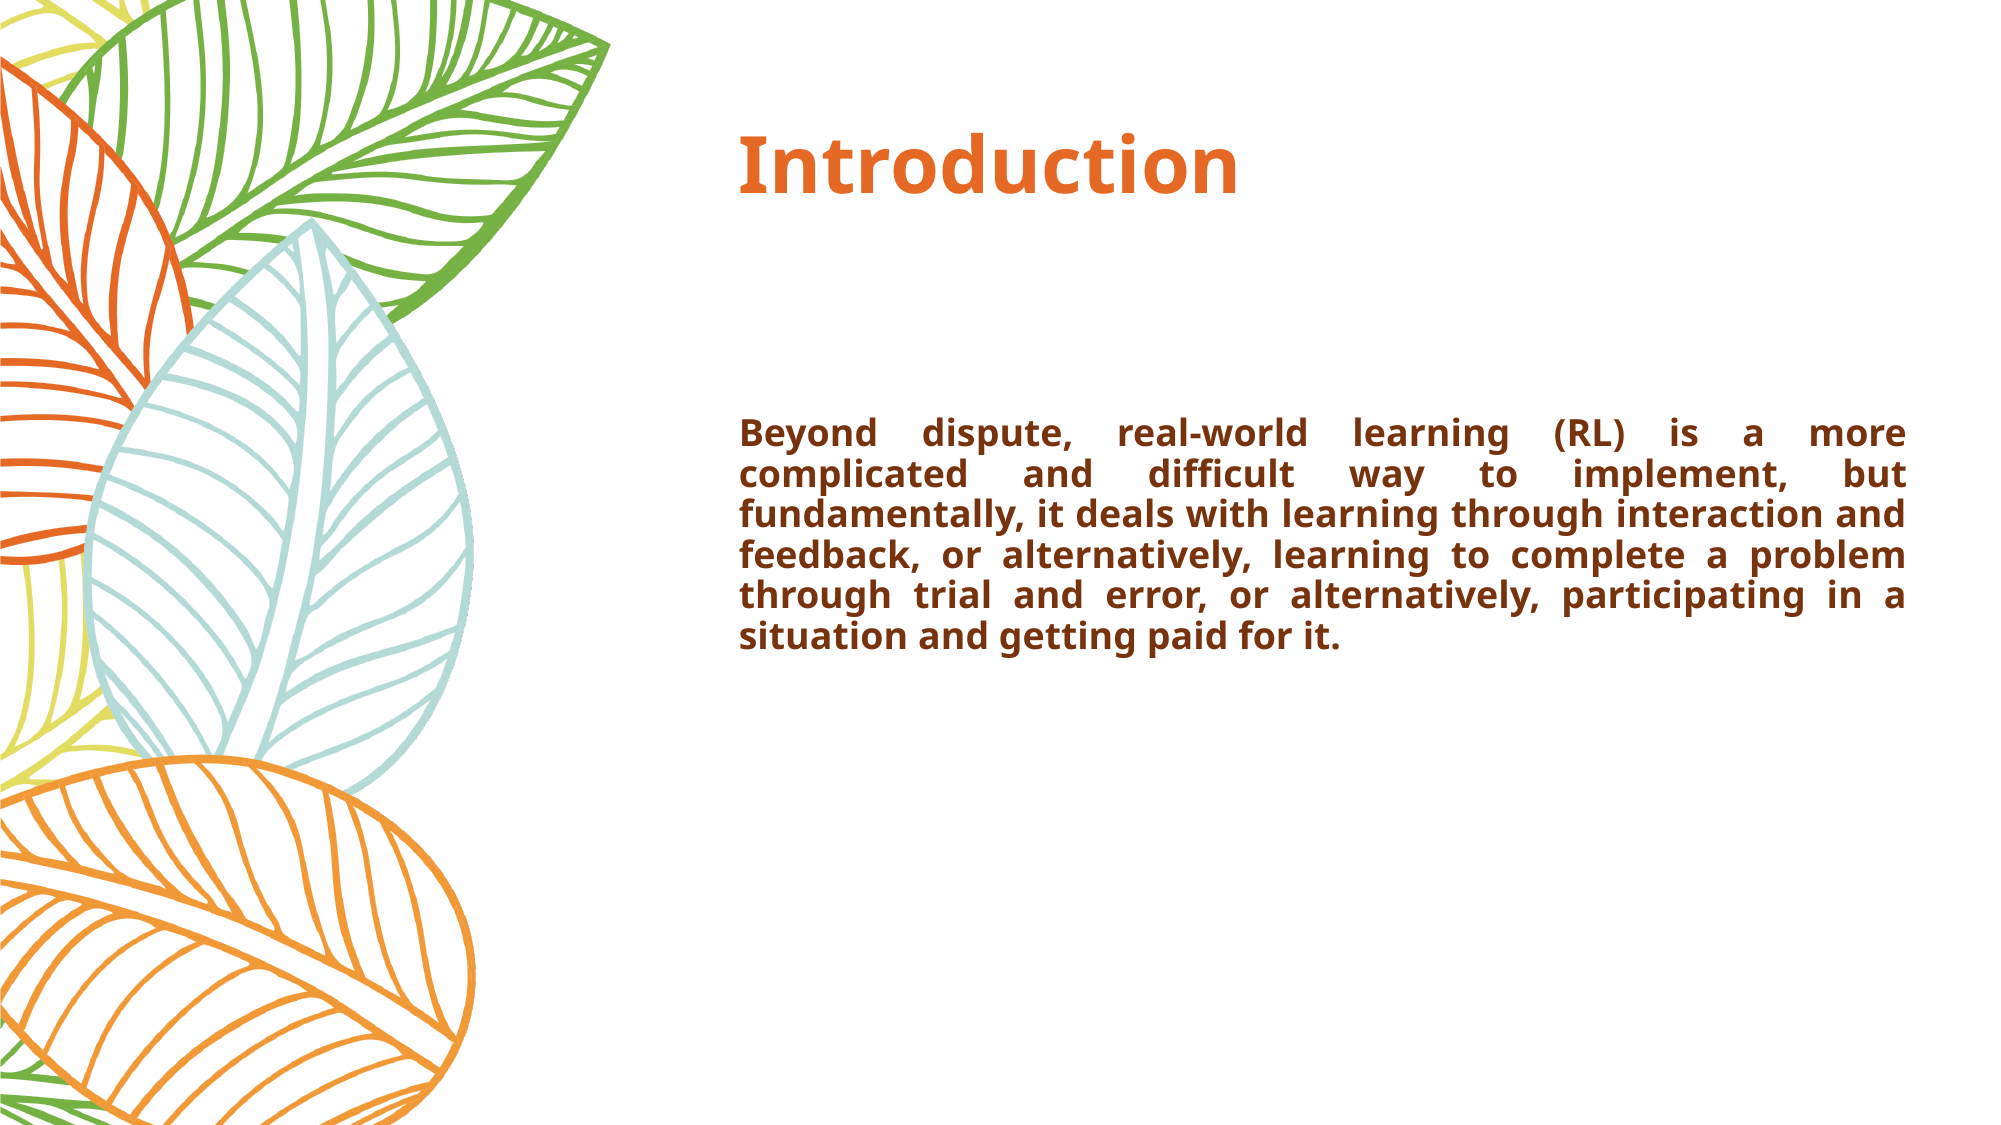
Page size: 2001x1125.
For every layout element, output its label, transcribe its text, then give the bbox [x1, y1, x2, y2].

list Beyond dispute, real-world learning (RL) is a more complicated and difficult way to implement, but fundamentally, it deals with learning through interaction and feedback, or alternatively, learning to complete a problem through trial and error, or alternatively, participating in a situation and getting paid for it. [730, 406, 1916, 851]
picture [0, 0, 611, 1125]
title Introduction [730, 116, 1916, 313]
